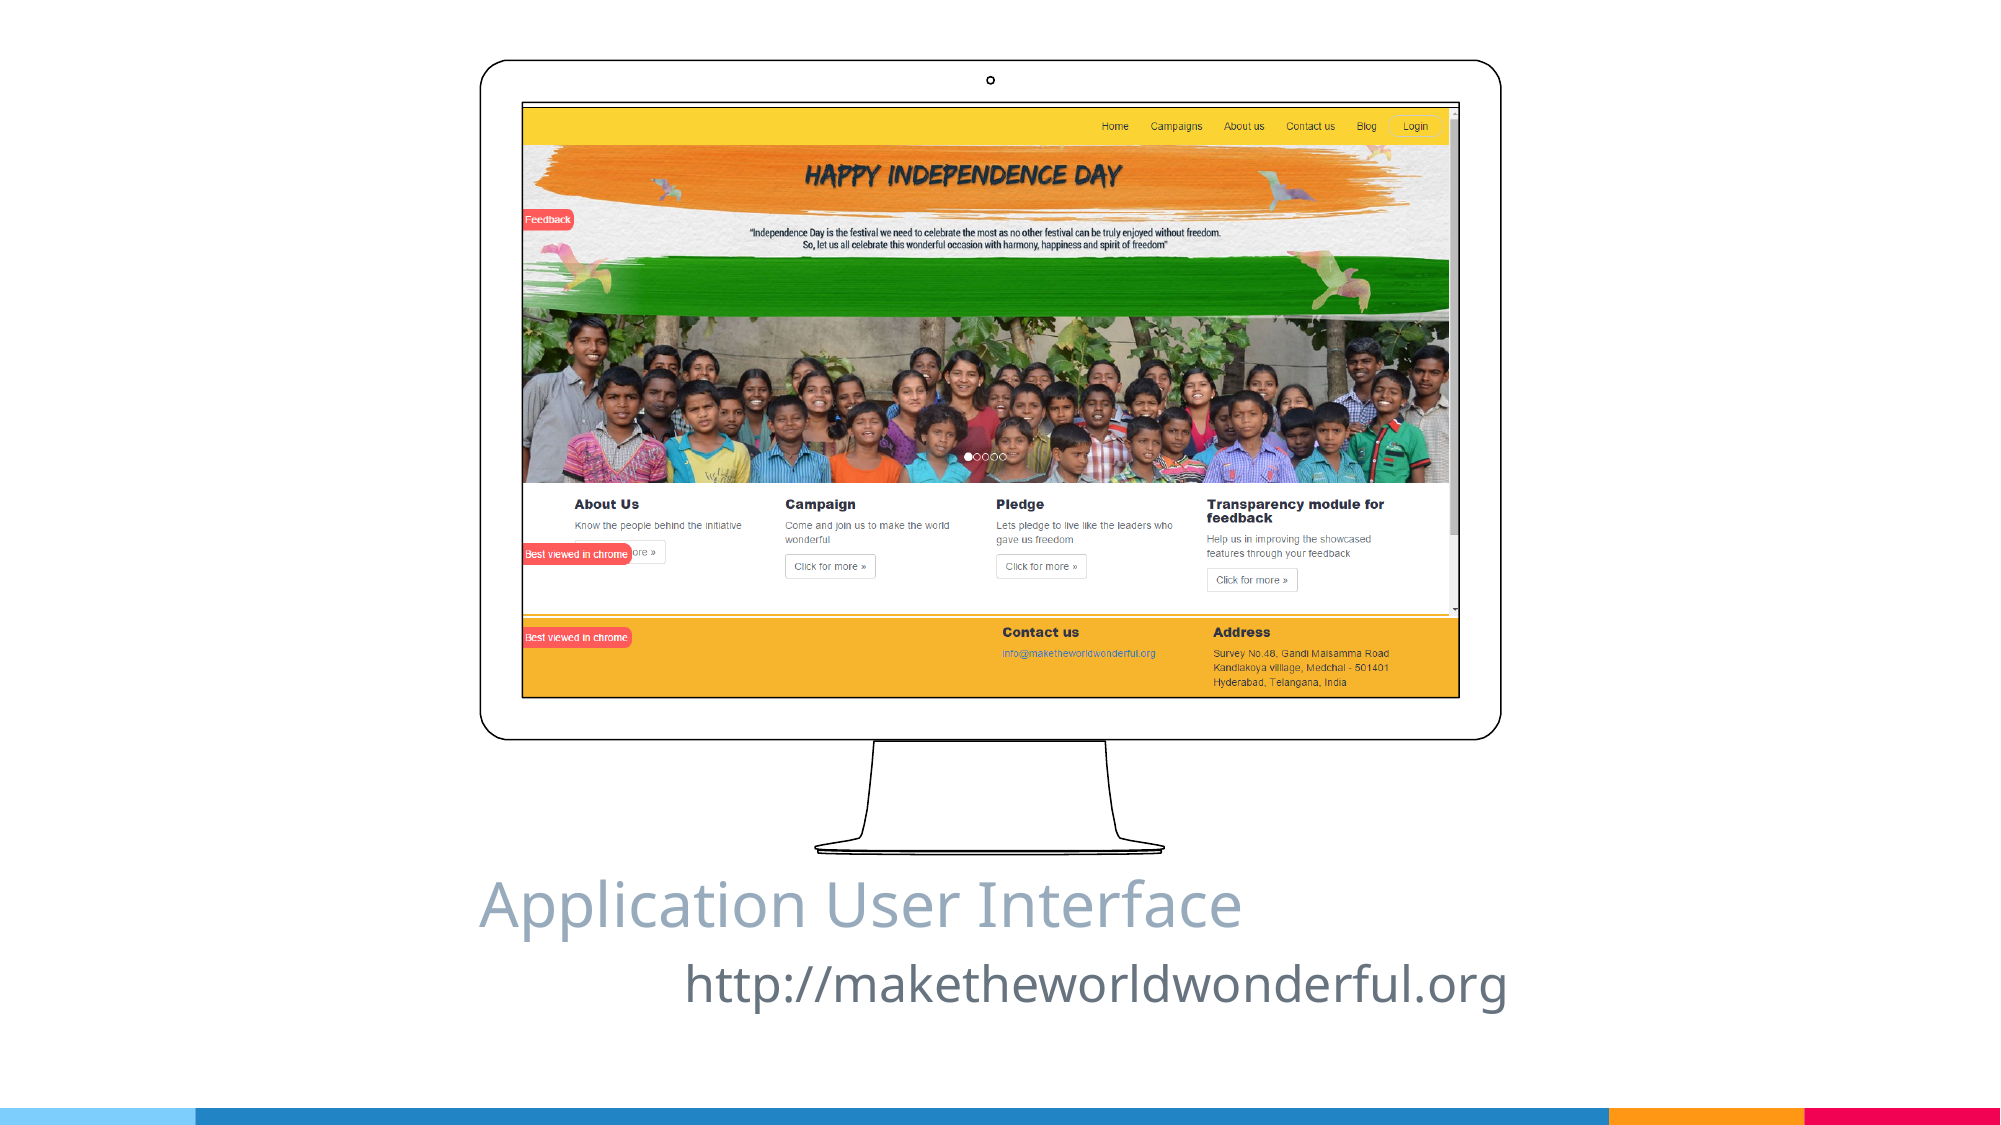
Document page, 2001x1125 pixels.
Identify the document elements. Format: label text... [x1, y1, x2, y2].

picture [521, 106, 1461, 699]
text_box Application User Interface http://maketheworldwonderful.org [464, 836, 1524, 1041]
text_box [480, 60, 1501, 740]
text_box [815, 741, 1165, 855]
